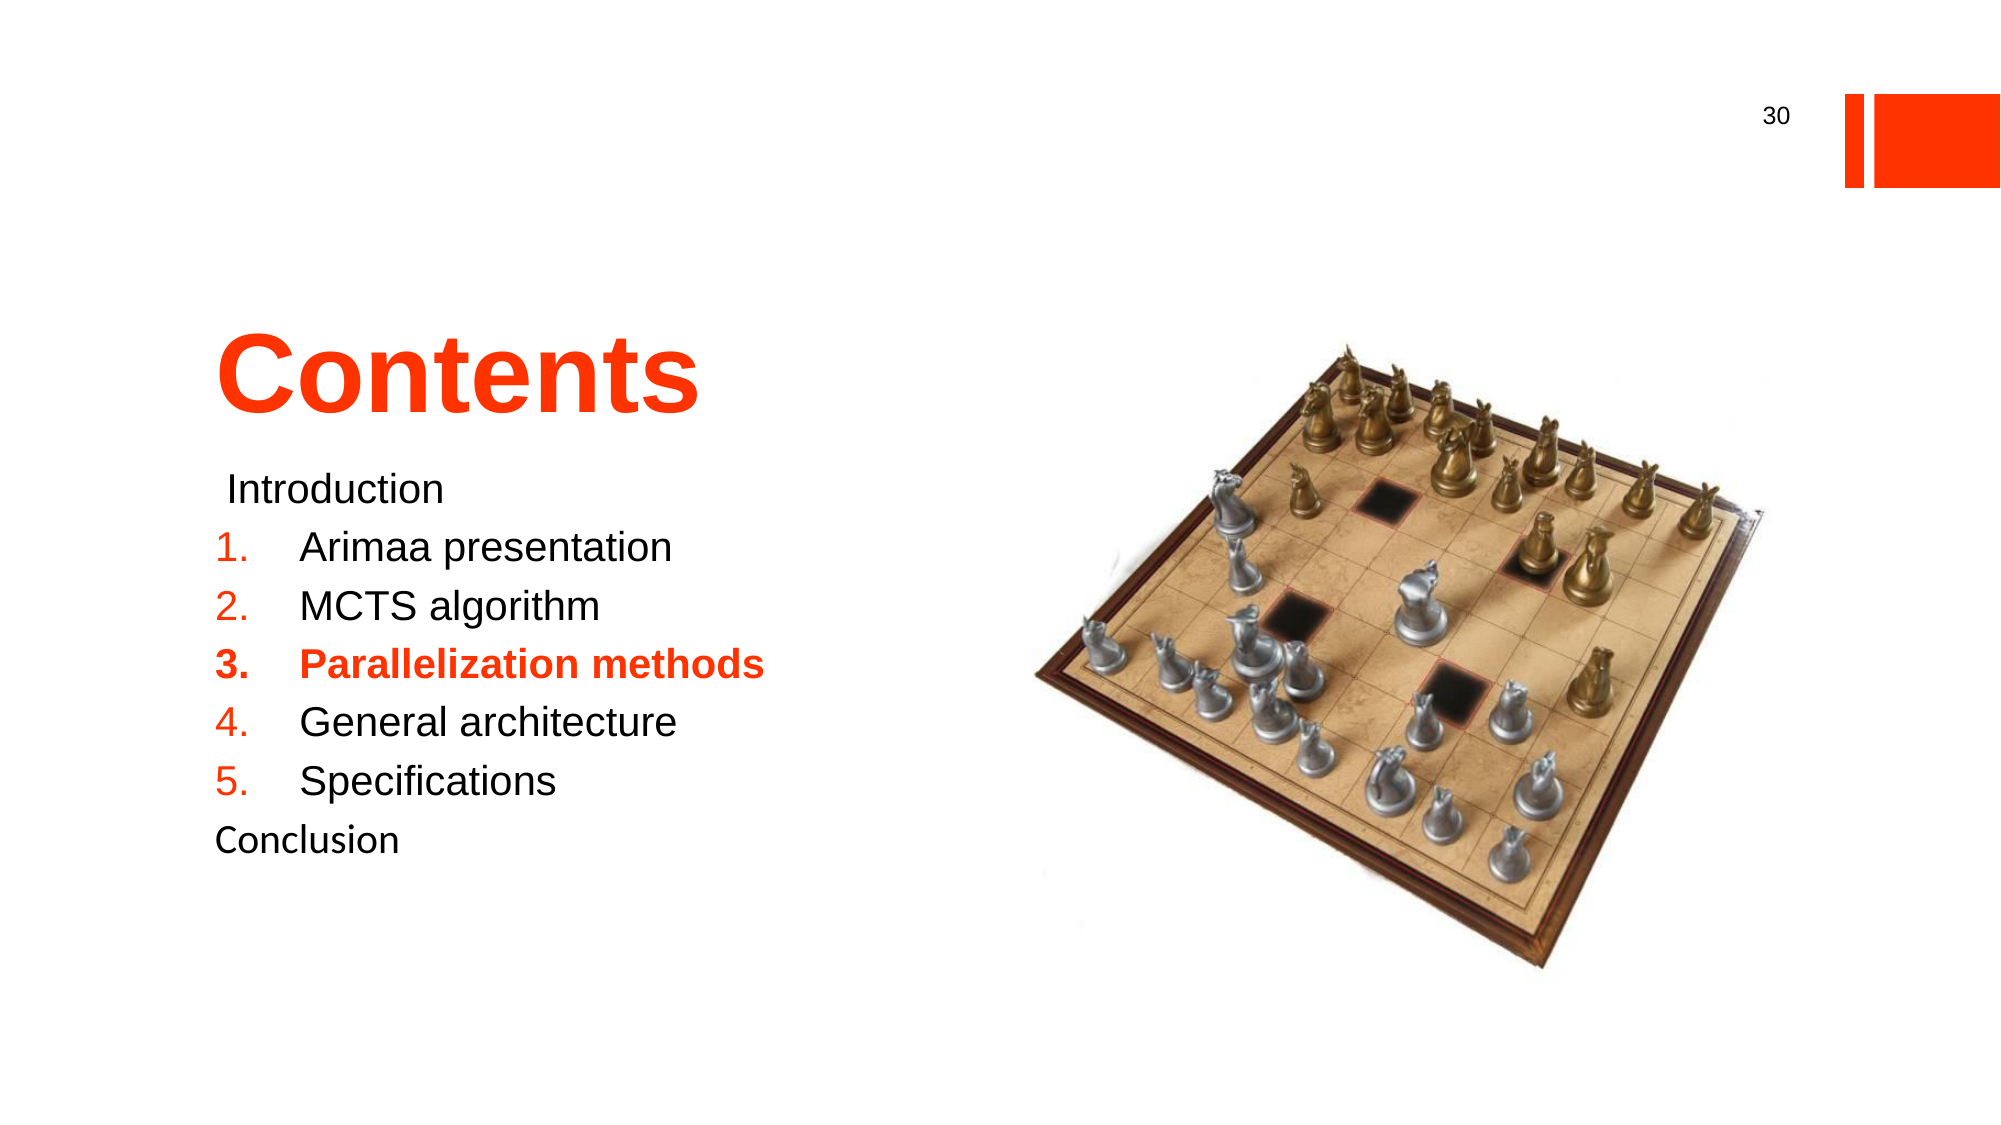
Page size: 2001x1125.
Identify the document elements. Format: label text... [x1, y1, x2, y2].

title Contents [200, 253, 1800, 443]
slide_number 30 [1599, 90, 1806, 140]
list Introduction Arimaa presentation MCTS algorithm Parallelization methods General architecture Specifications Conclusion [200, 454, 1800, 1035]
picture [1014, 332, 1777, 992]
